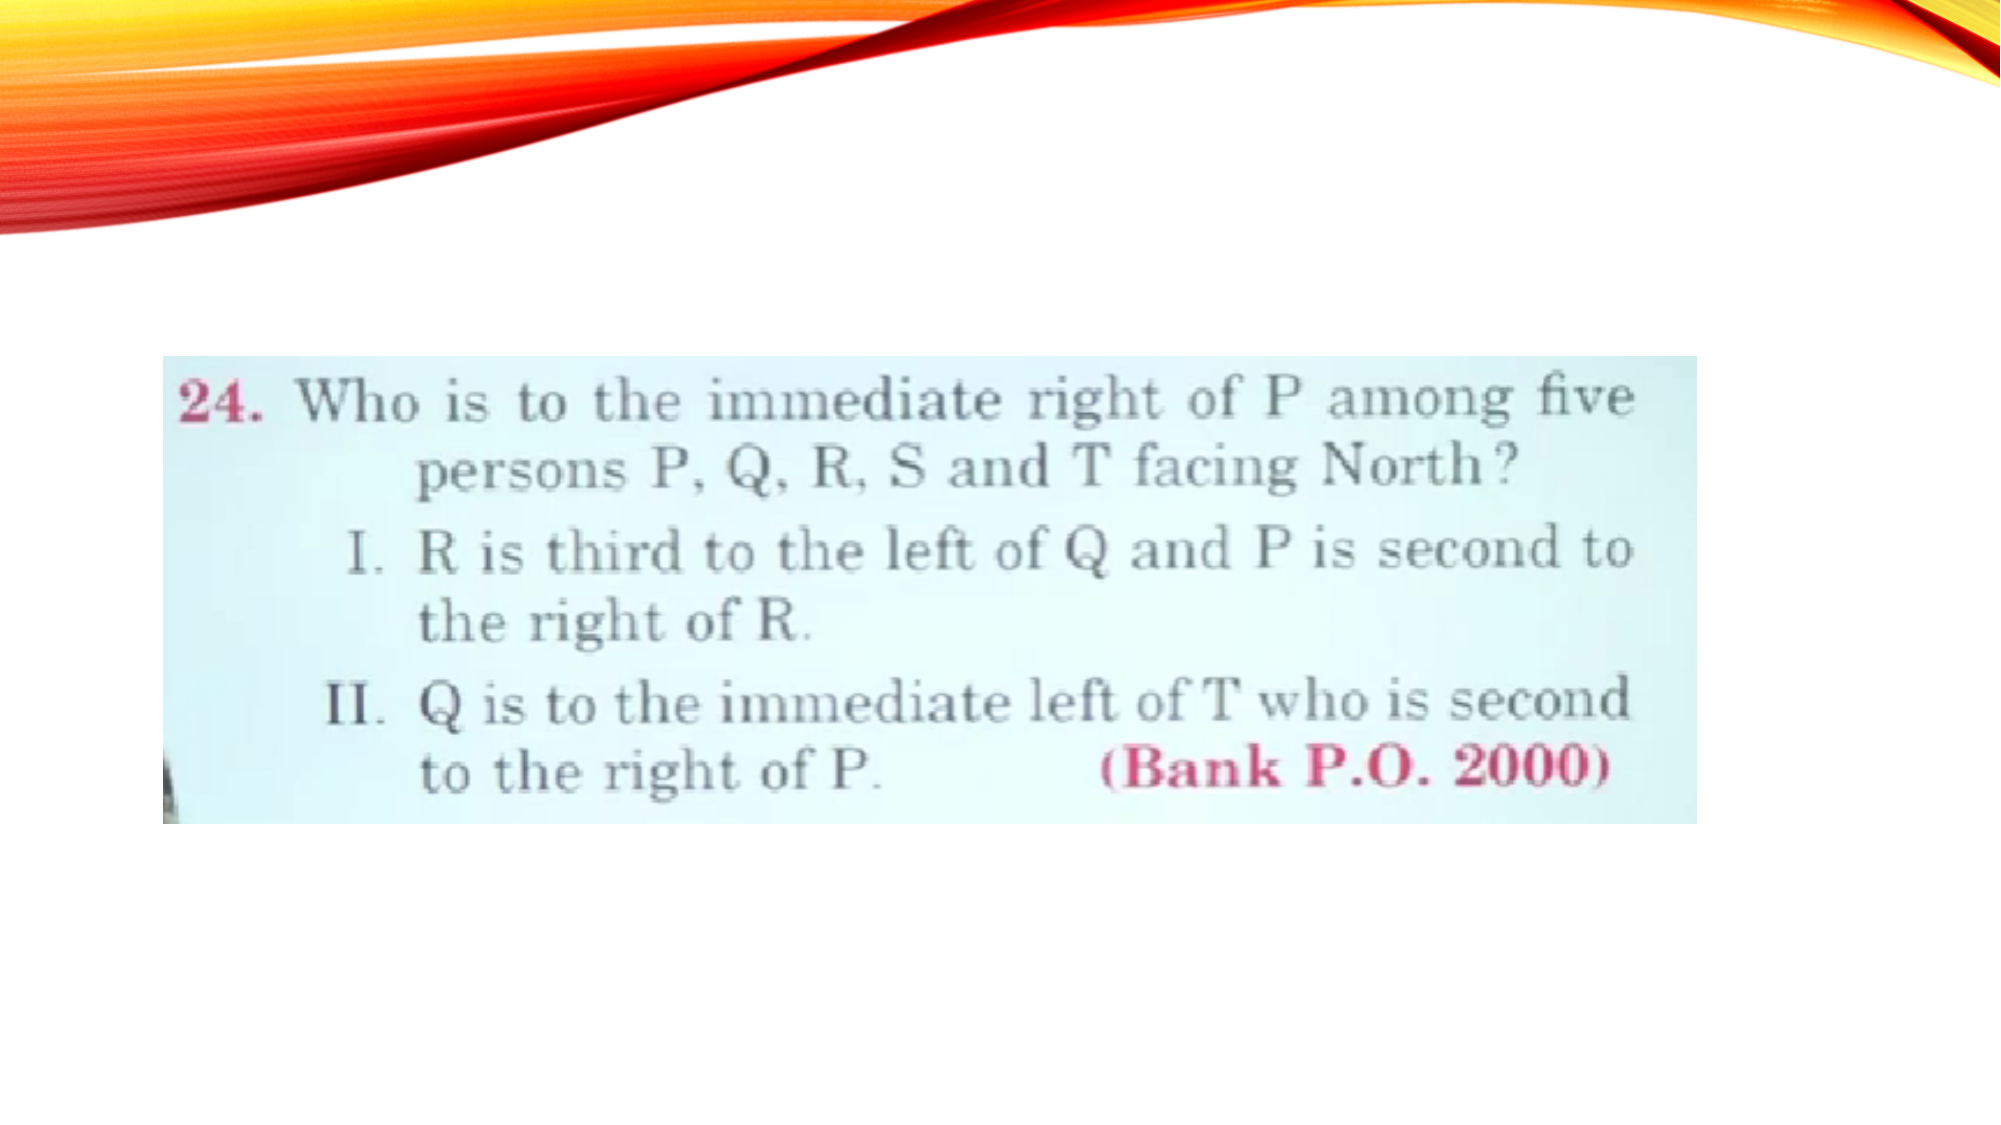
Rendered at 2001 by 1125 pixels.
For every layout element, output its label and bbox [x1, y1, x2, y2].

picture [163, 356, 1697, 825]
picture [0, 0, 2000, 237]
